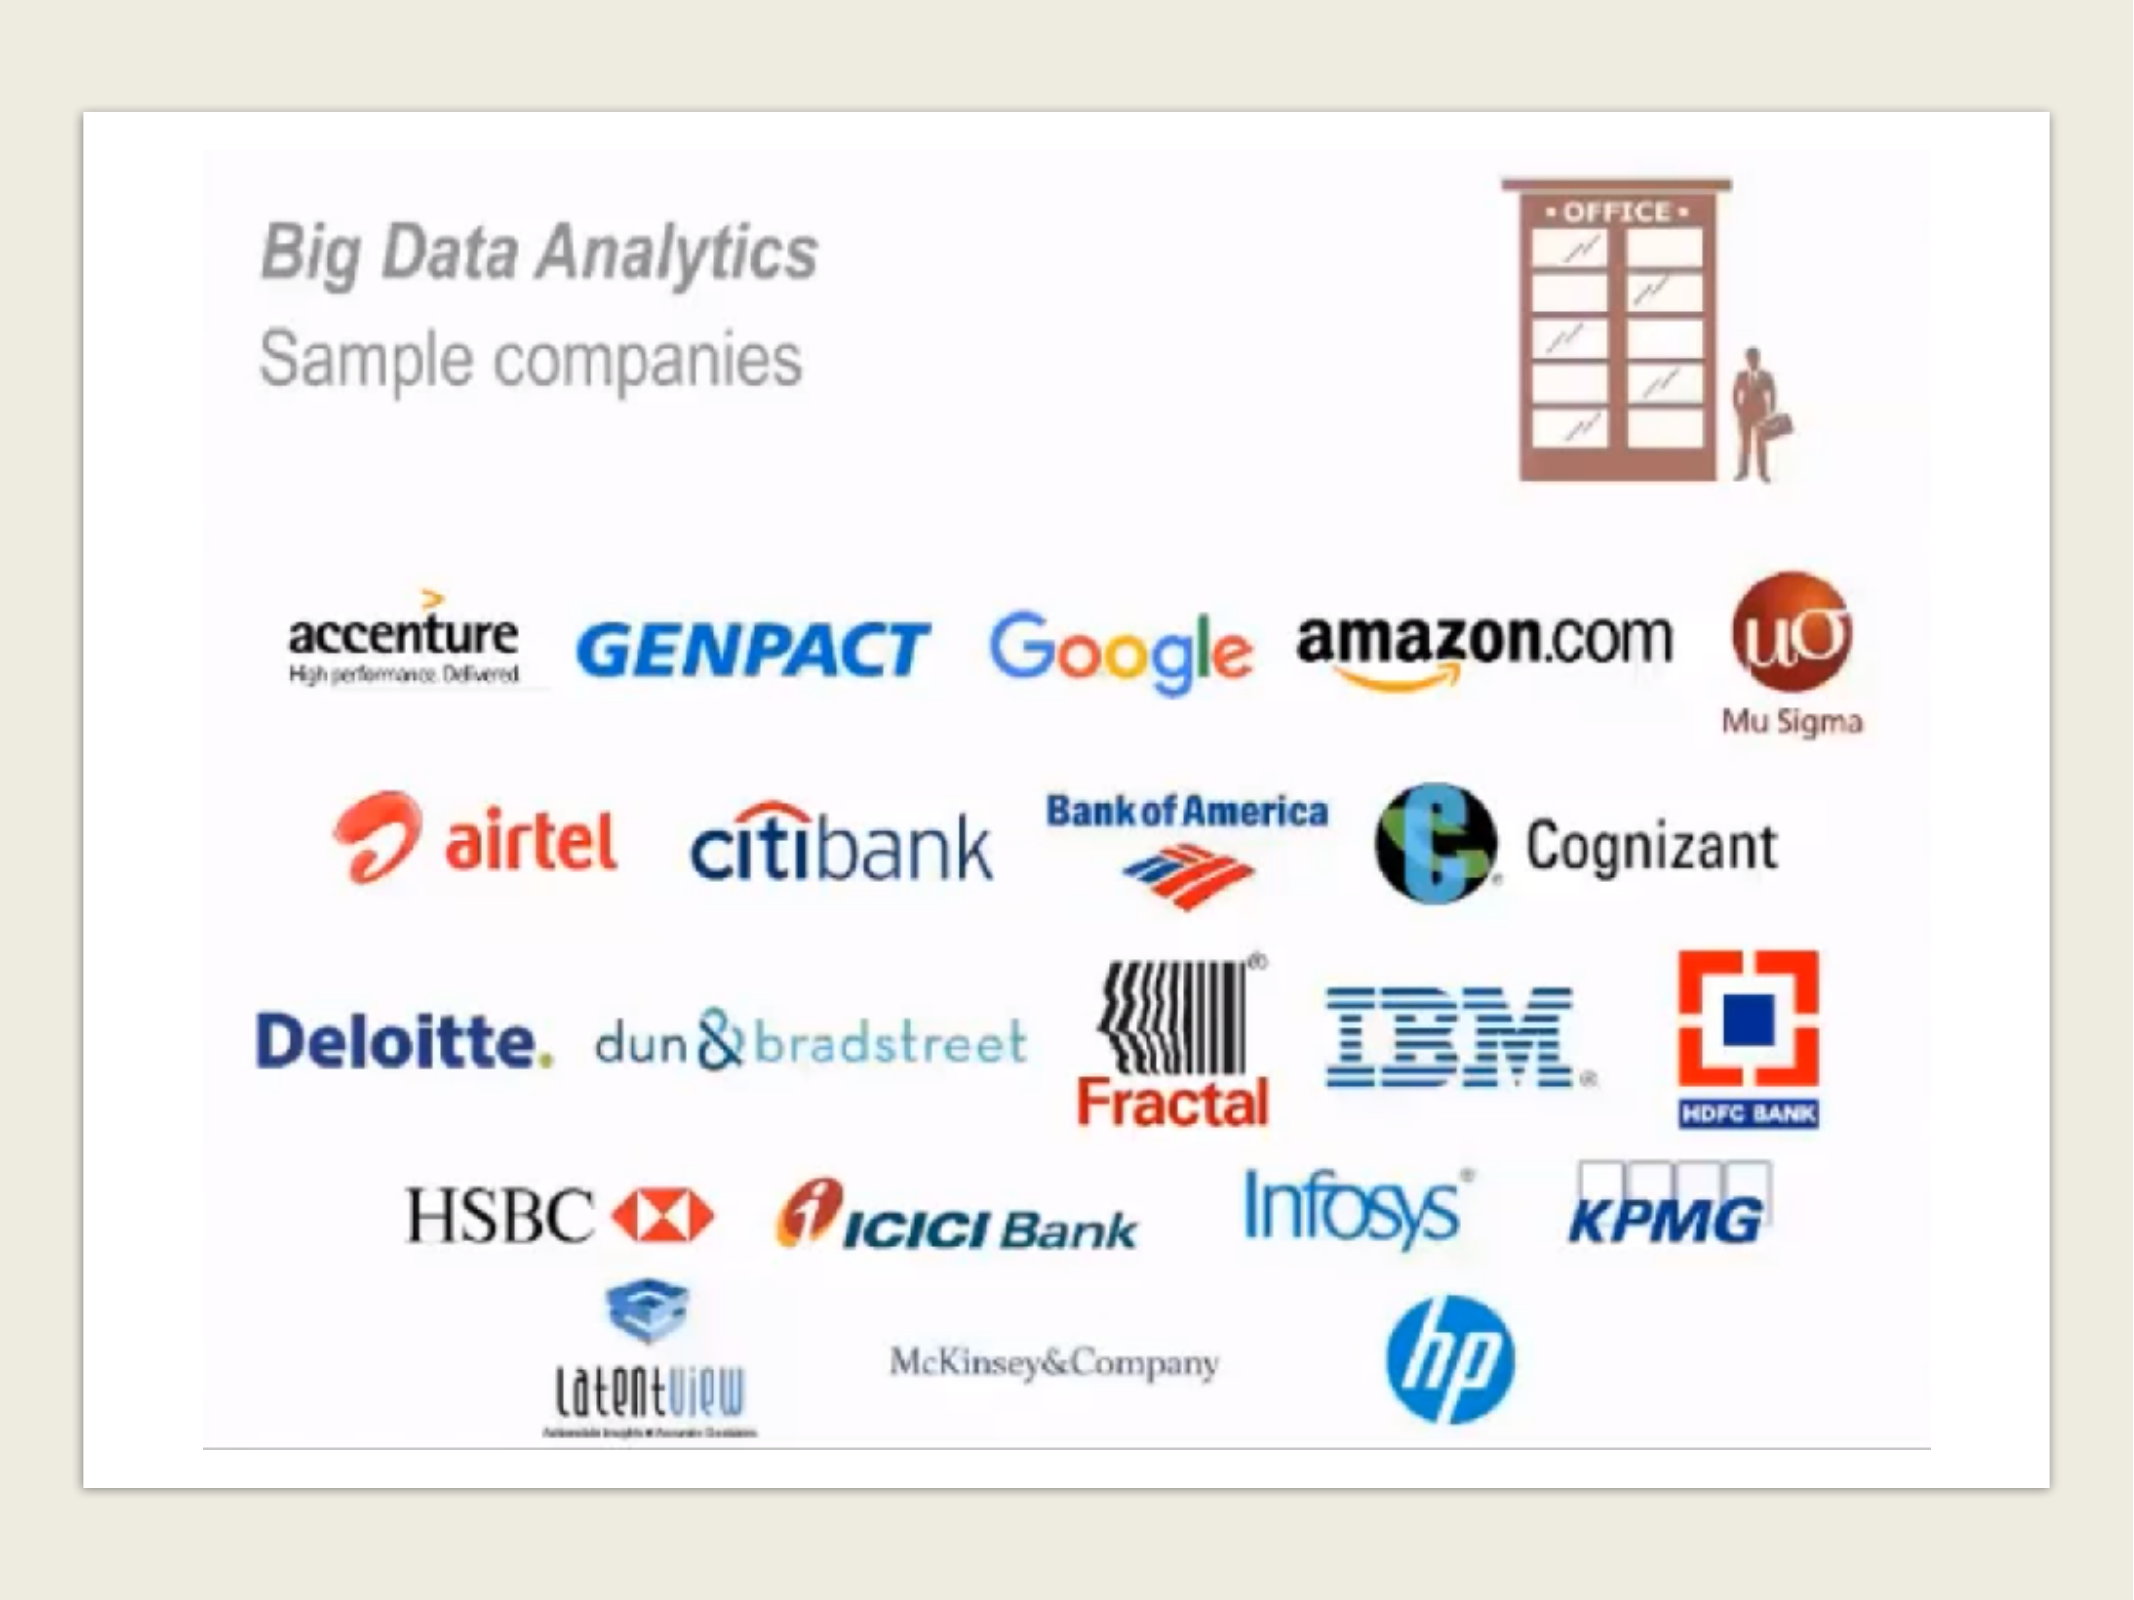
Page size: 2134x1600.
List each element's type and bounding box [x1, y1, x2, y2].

text_box [0, 0, 2134, 1600]
picture [202, 149, 1931, 1451]
text_box [81, 110, 2052, 1490]
